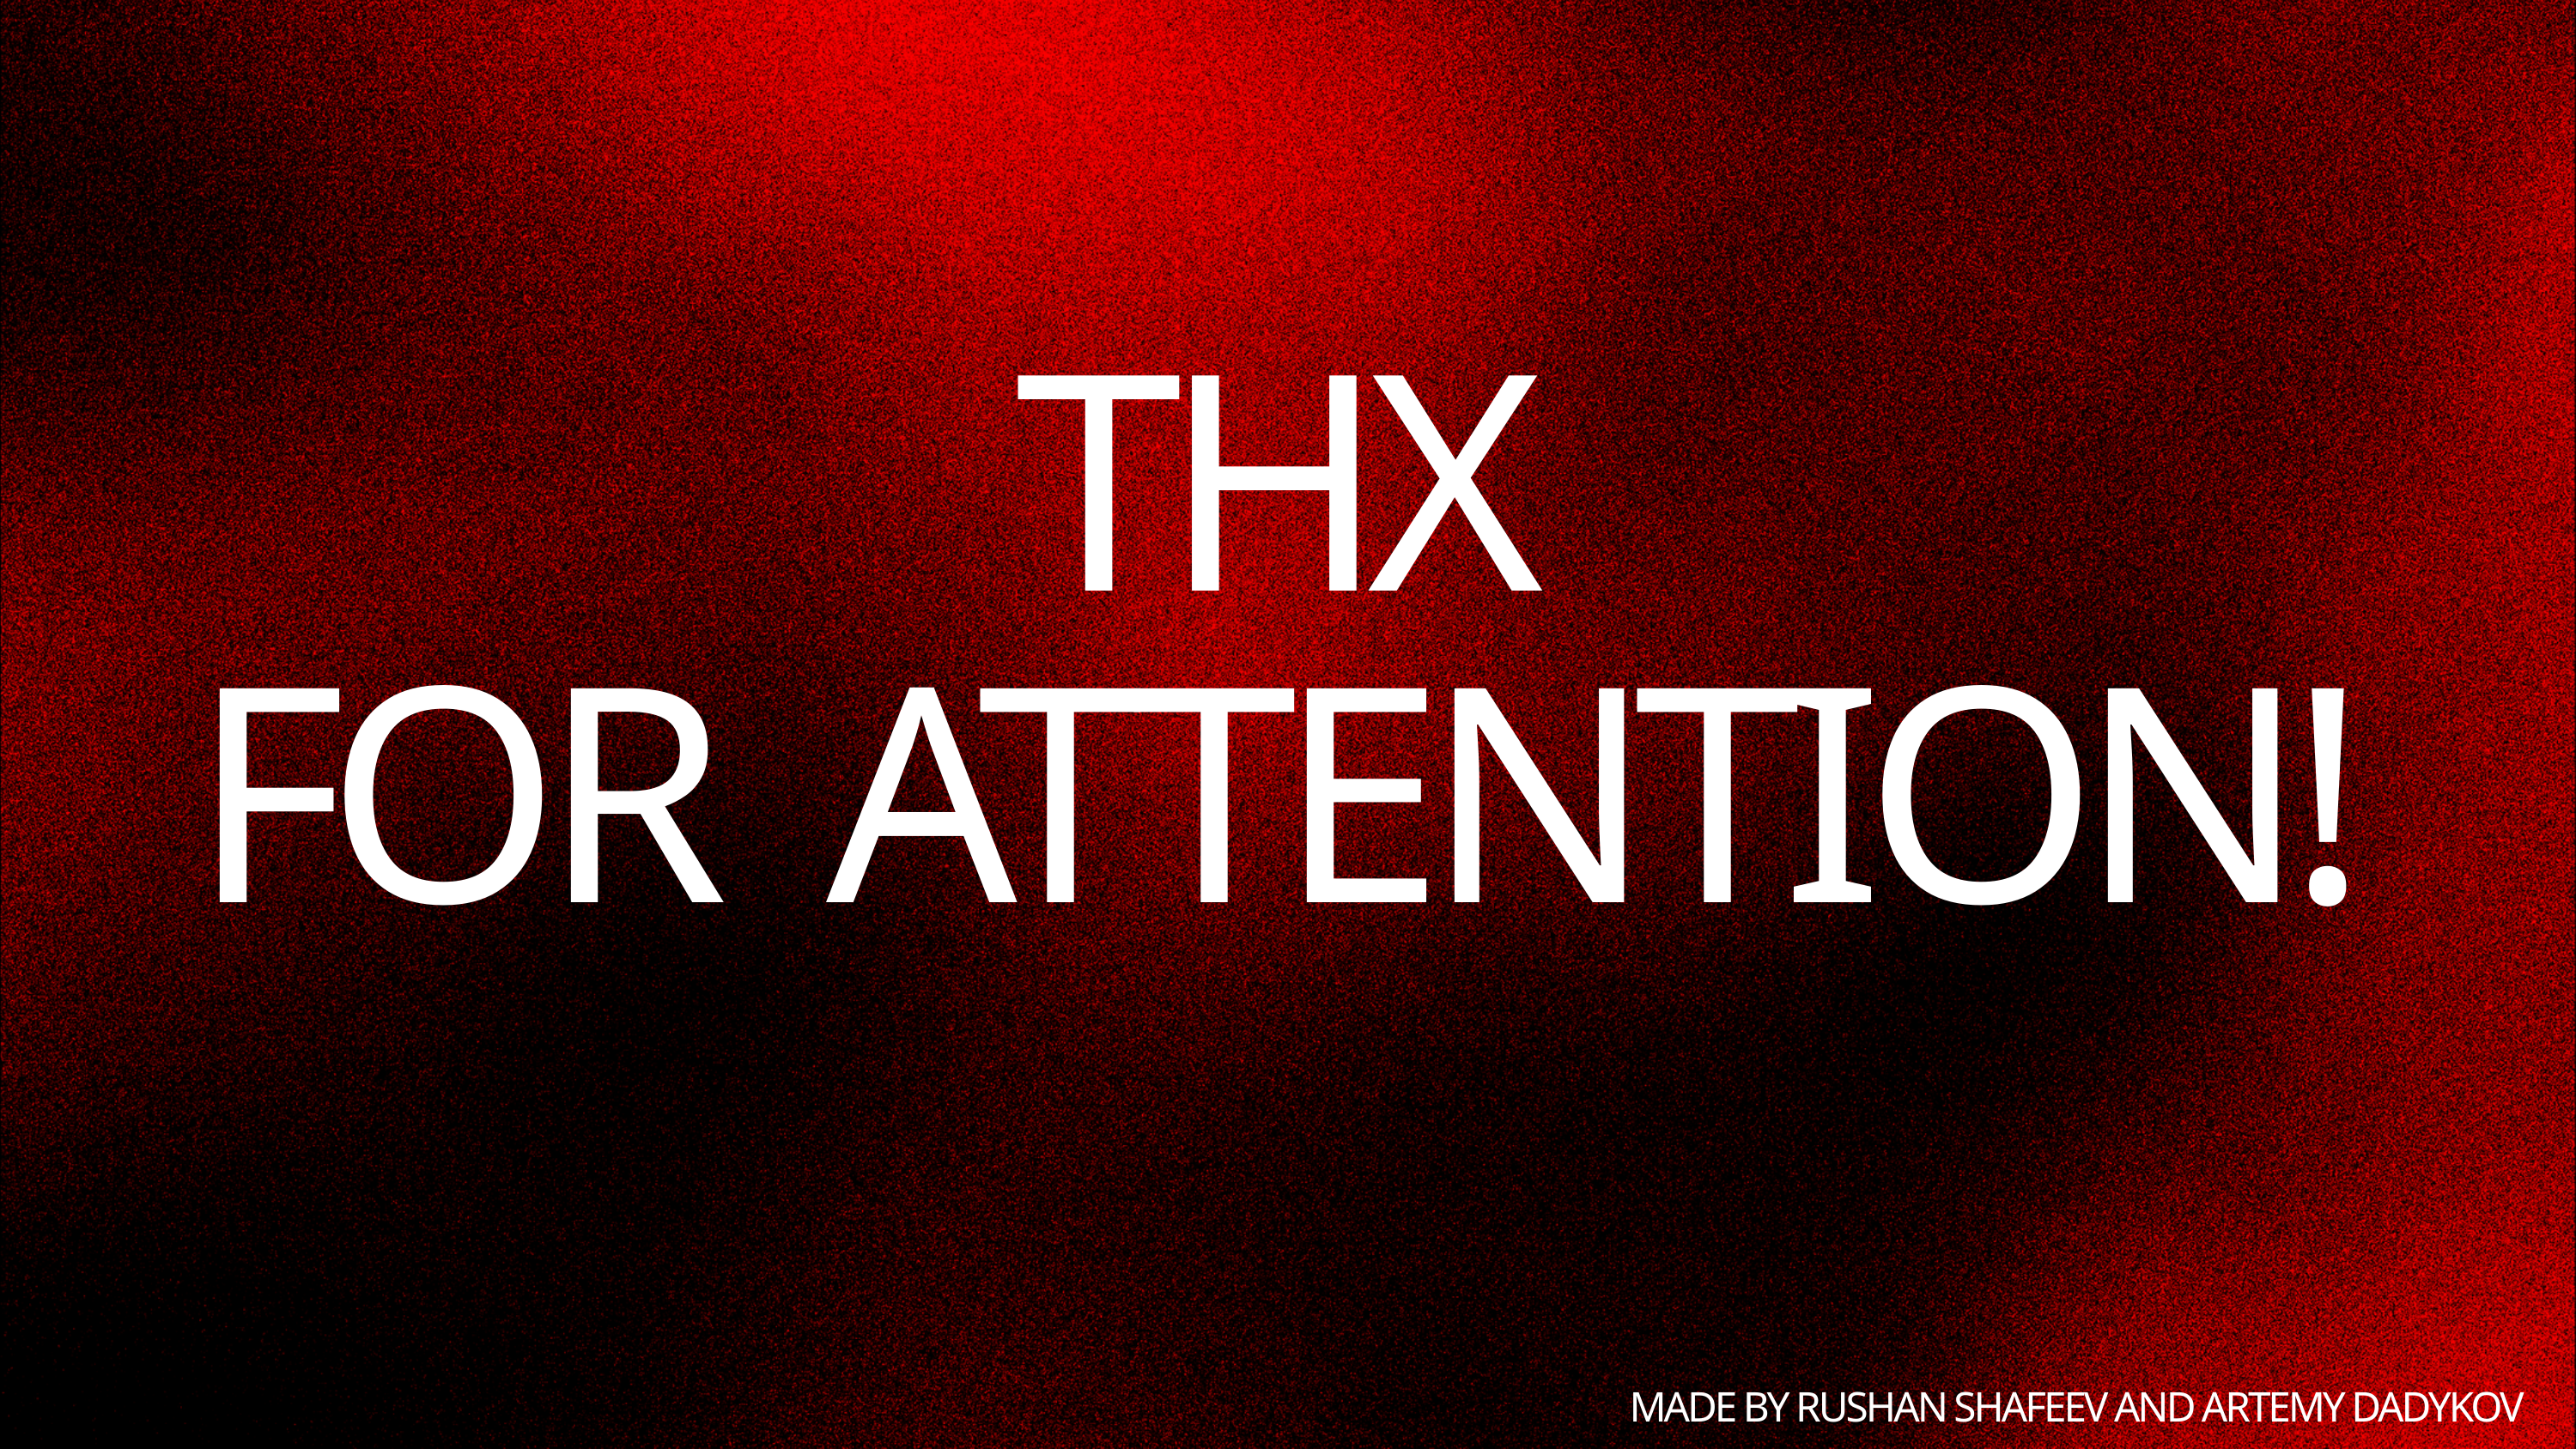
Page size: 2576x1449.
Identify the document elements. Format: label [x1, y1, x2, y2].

text_box [0, 0, 2576, 1449]
